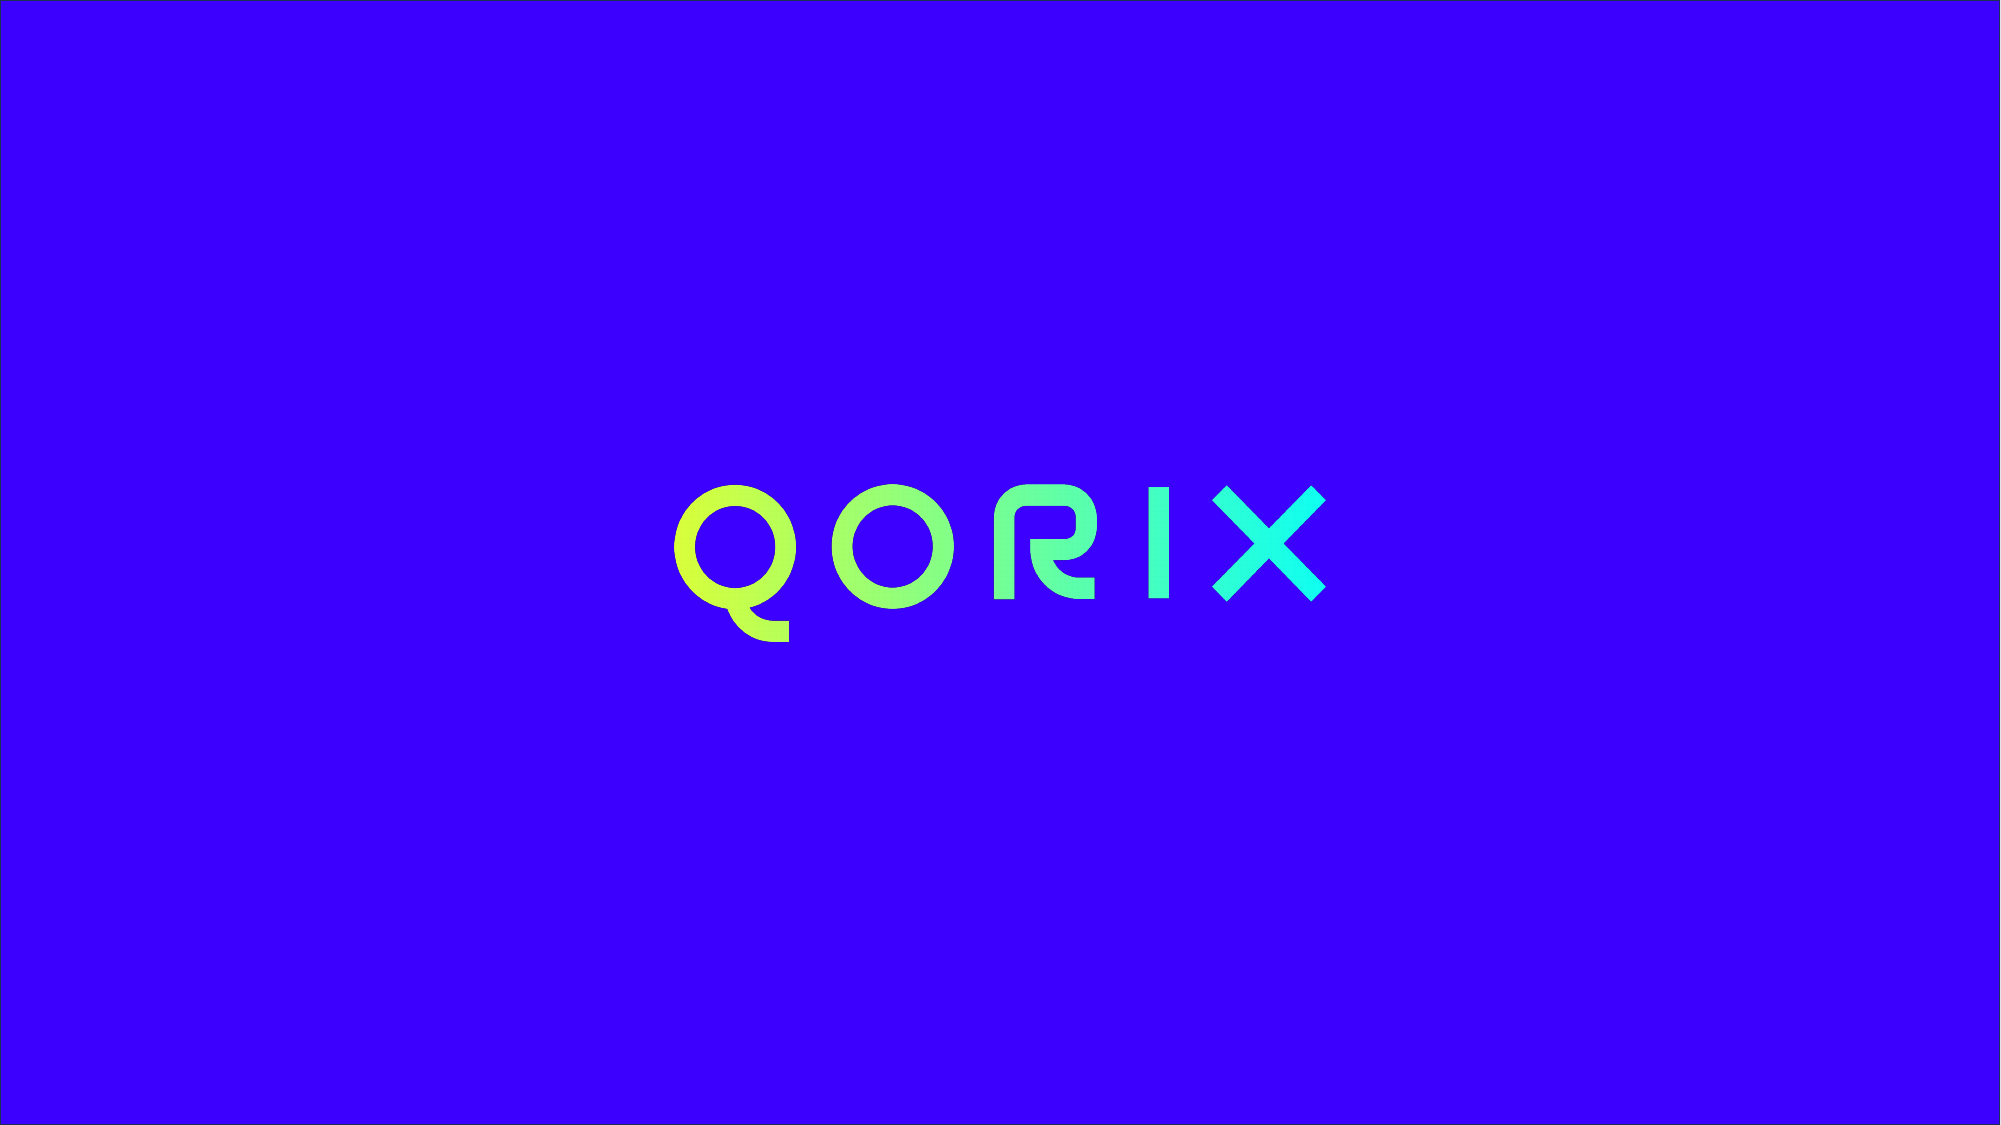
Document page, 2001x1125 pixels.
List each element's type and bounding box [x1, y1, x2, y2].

picture [674, 484, 1326, 642]
